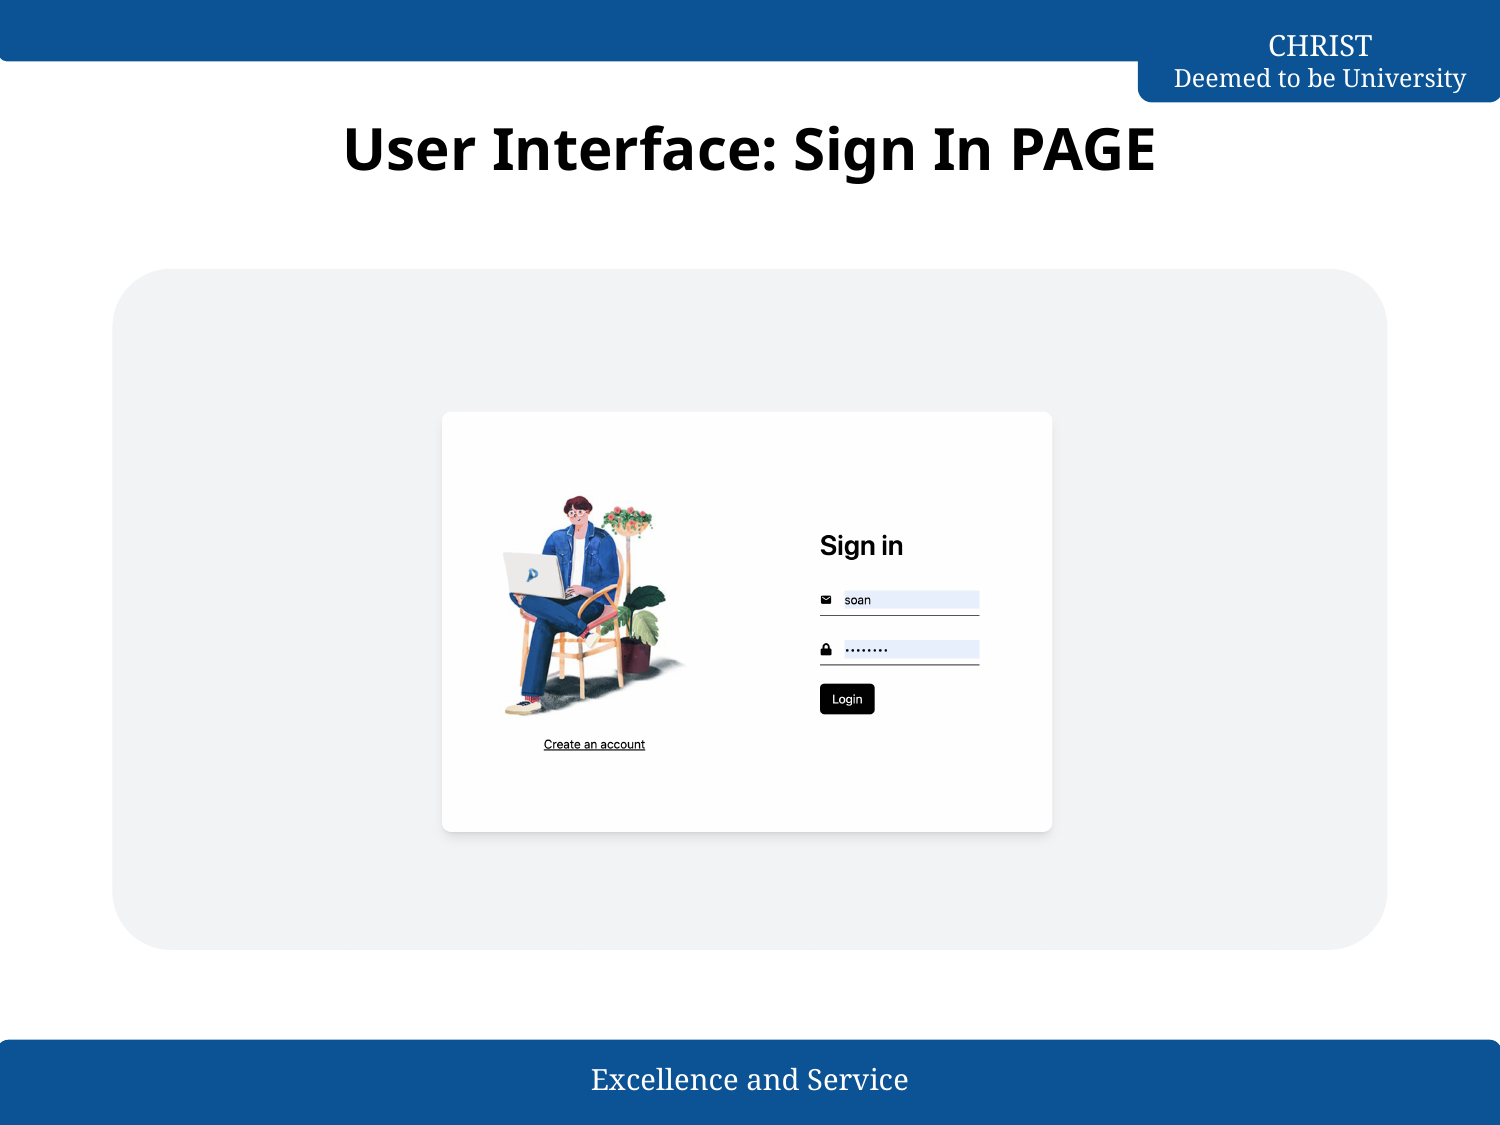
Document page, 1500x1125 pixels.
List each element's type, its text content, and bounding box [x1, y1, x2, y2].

picture [112, 268, 1388, 950]
title User Interface: Sign In PAGE [51, 97, 1449, 223]
